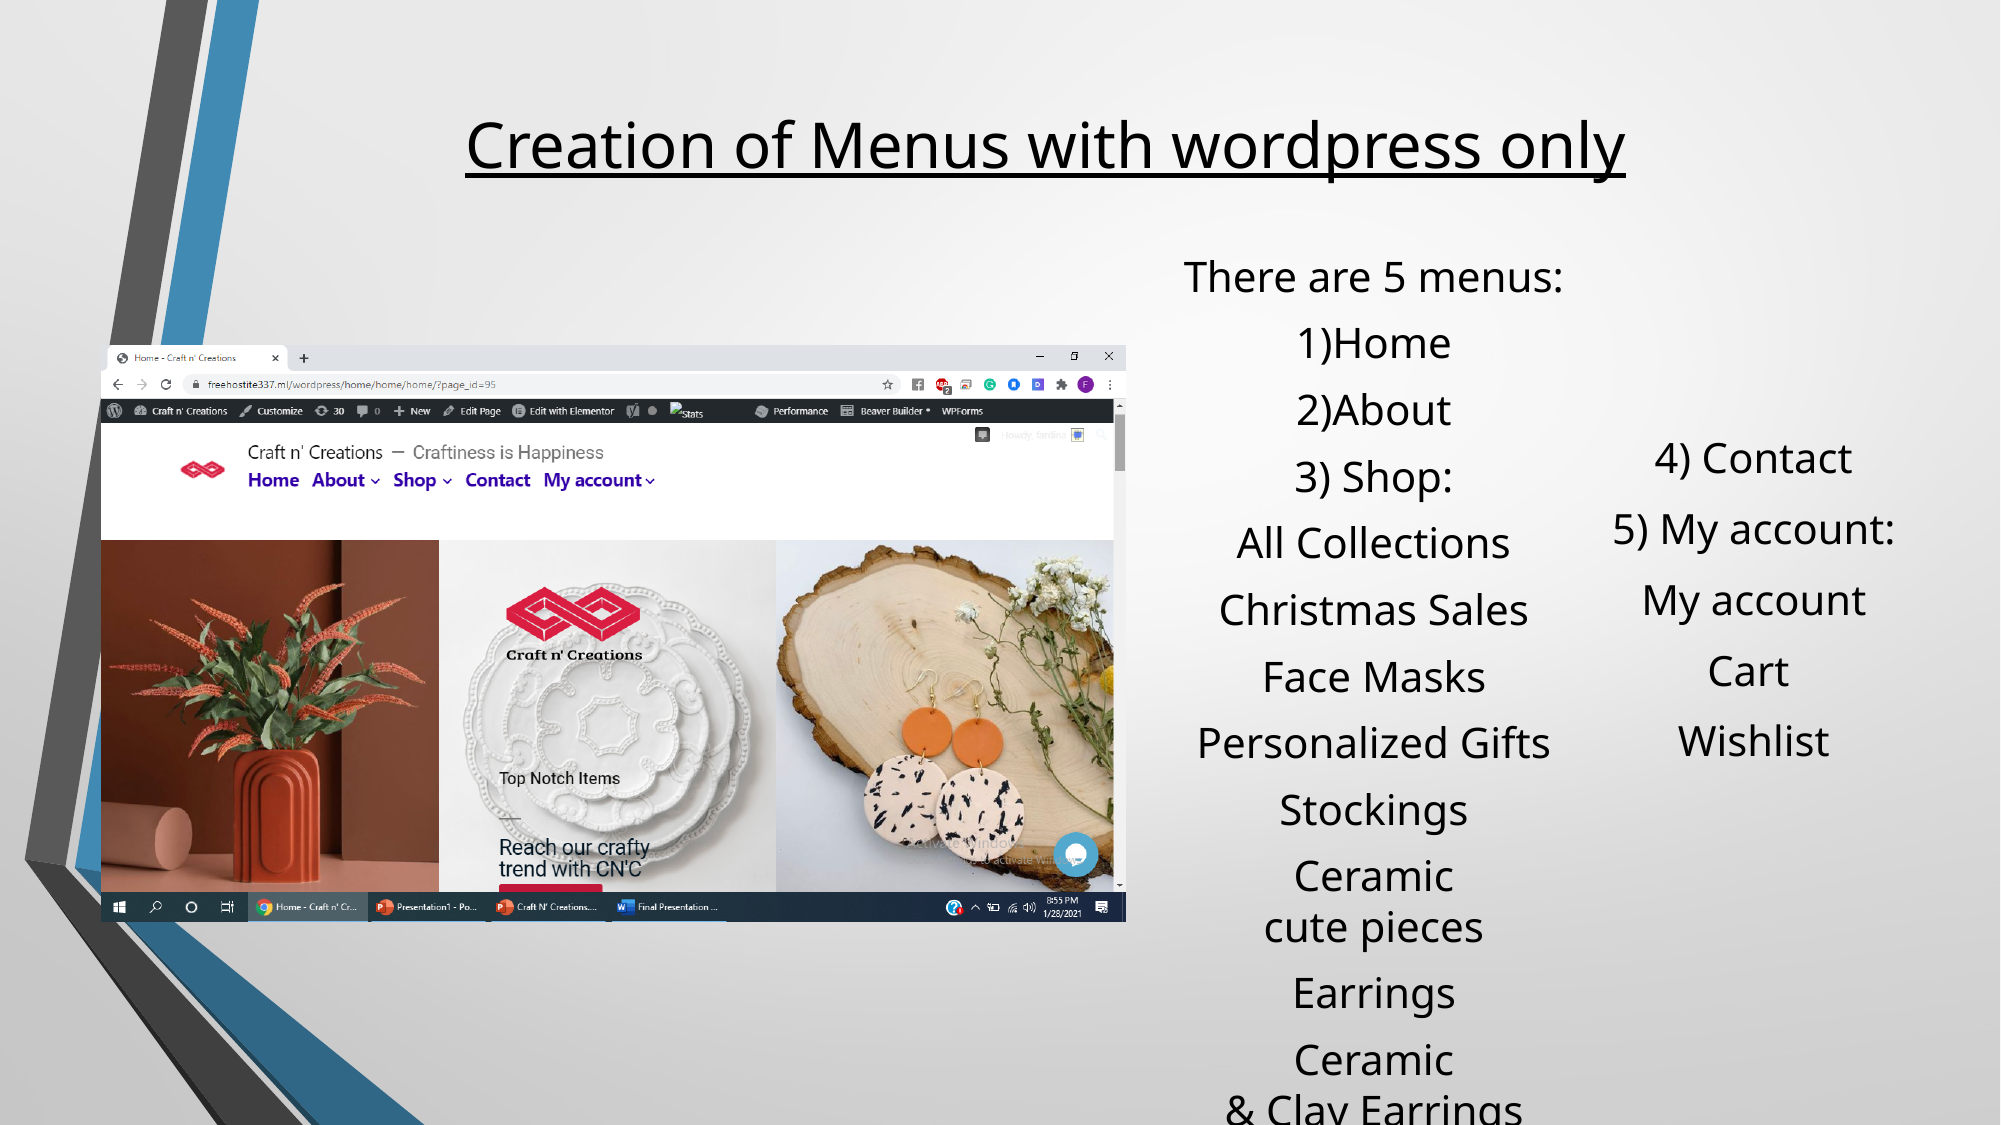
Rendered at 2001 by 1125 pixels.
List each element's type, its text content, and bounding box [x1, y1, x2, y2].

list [100, 345, 1126, 922]
title Creation of Menus with wordpress only [443, 92, 1648, 189]
list There are 5 menus: 1)Home 2)About 3) Shop: All Collections Christmas Sales Face Masks Personalized Gifts Stockings Ceramic cute pieces Earrings Ceramic & Clay Earrings vase & crockery. [1045, 242, 1565, 1125]
text_box 4) Contact 5) My account: My account Cart Wishlist [1565, 192, 1943, 1125]
